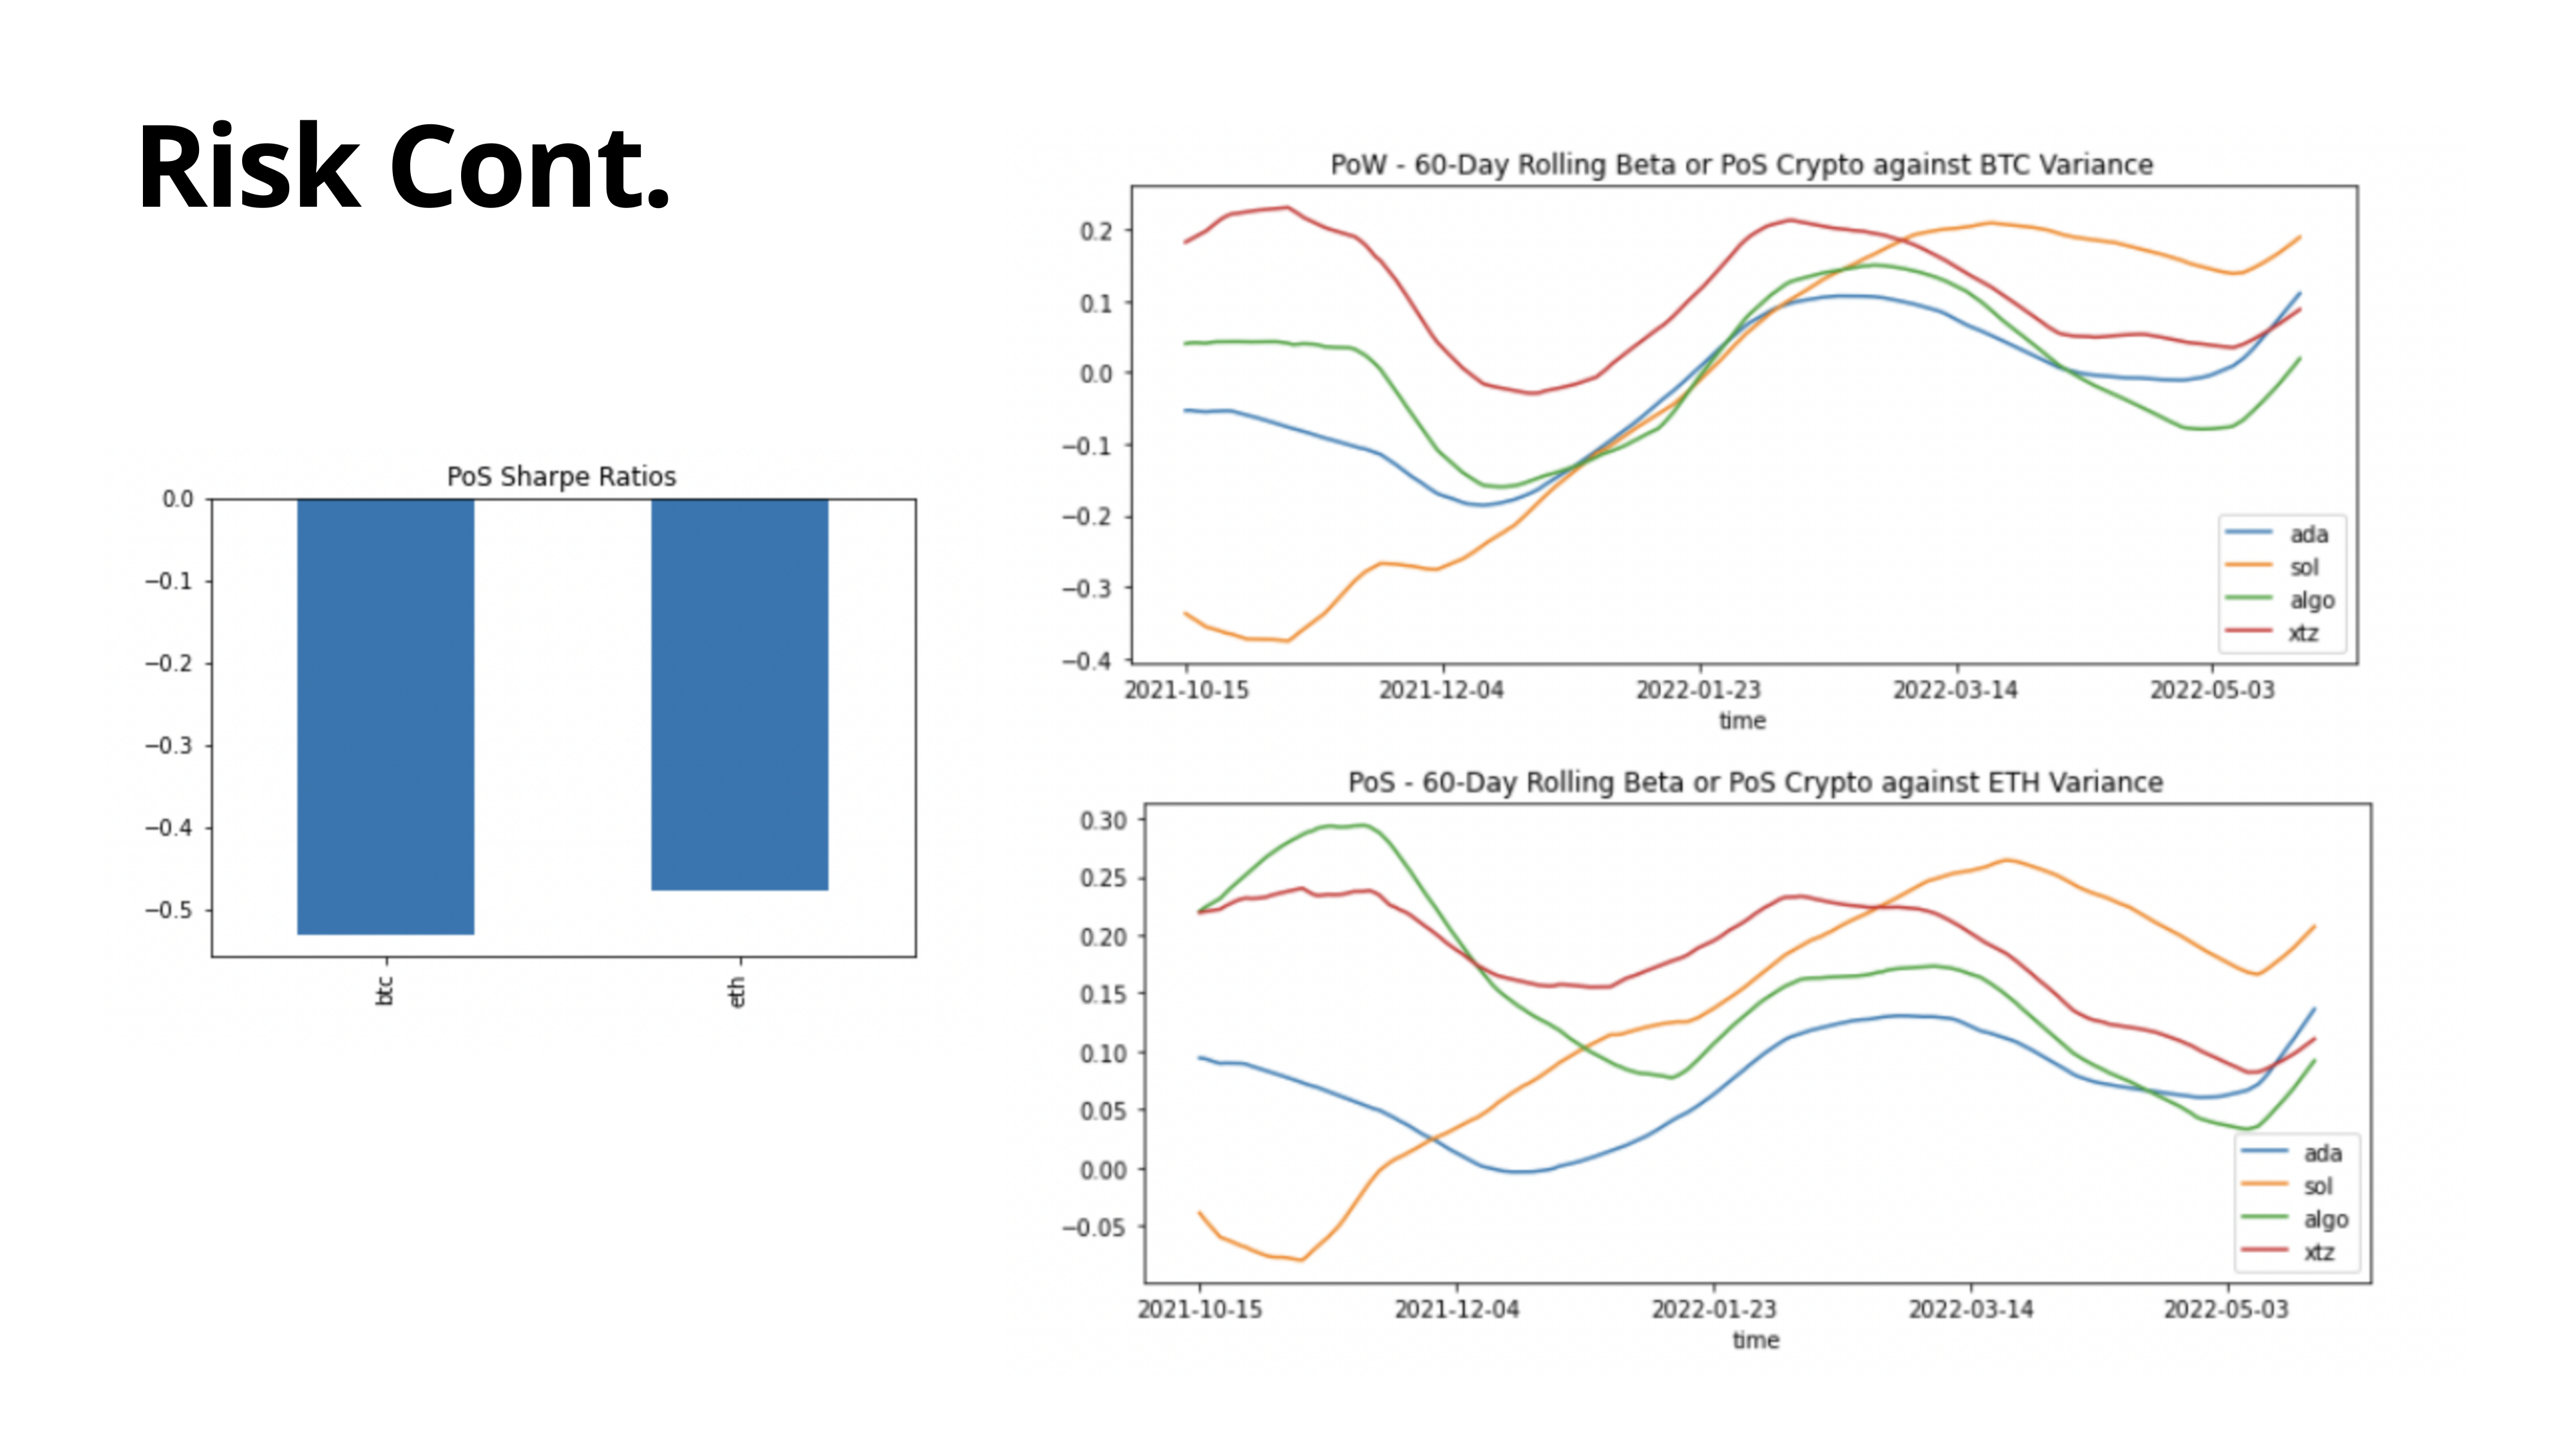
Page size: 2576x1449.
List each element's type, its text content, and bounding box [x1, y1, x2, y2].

title Risk Cont. [127, 113, 2449, 266]
picture [1003, 123, 2470, 1378]
picture [104, 447, 985, 1054]
